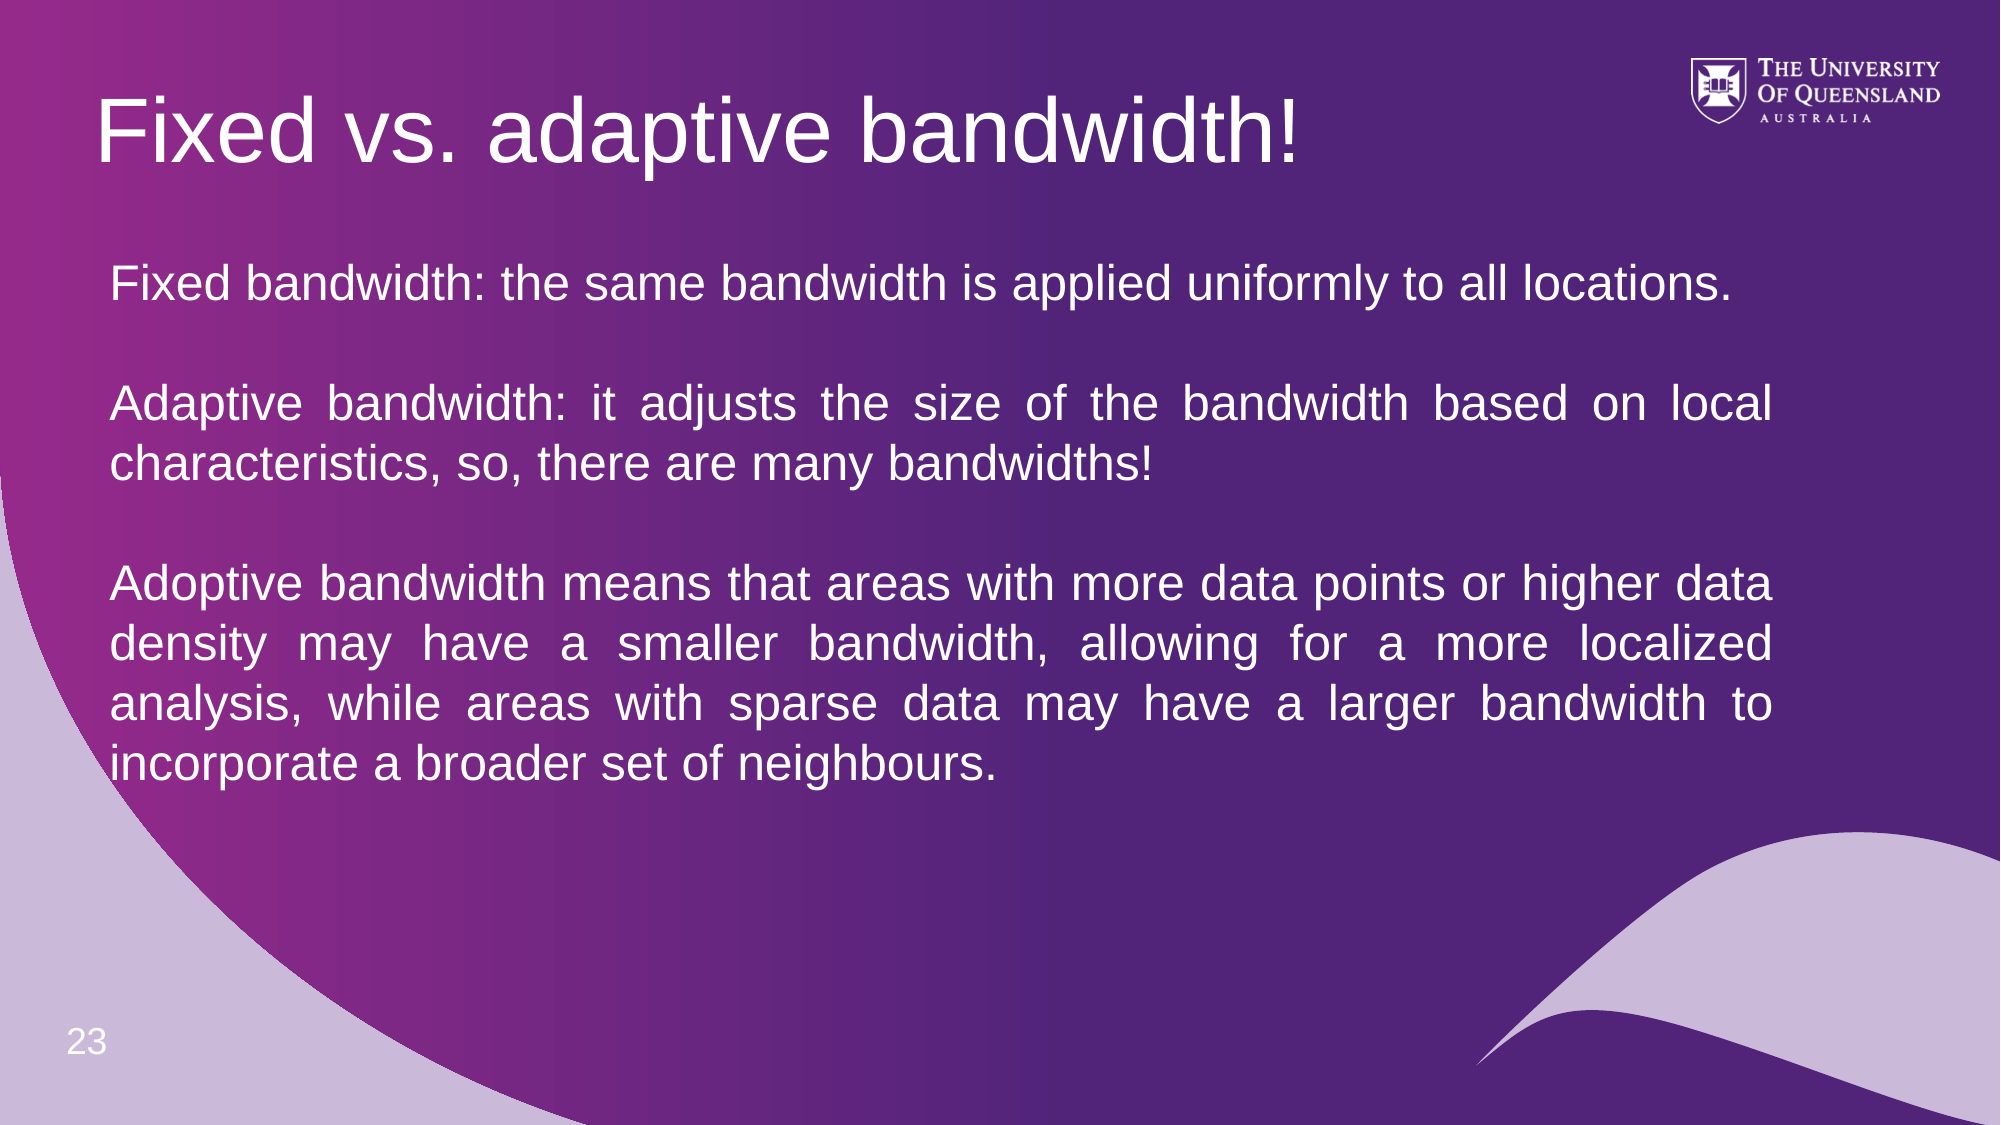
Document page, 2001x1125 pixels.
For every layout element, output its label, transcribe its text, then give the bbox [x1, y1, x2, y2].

text_box Fixed bandwidth: the same bandwidth is applied uniformly to all locations. Adaptive bandwidth: it adjusts the size of the bandwidth based on local characteristics, so, there are many bandwidths! Adoptive bandwidth means that areas with more data points or higher data density may have a smaller bandwidth, allowing for a more localized analysis, while areas with sparse data may have a larger bandwidth to incorporate a broader set of neighbours. [94, 242, 1789, 798]
picture [1691, 58, 1940, 124]
text_box 23 [51, 1009, 172, 1070]
text_box Fixed vs. adaptive bandwidth! [94, 83, 1652, 175]
